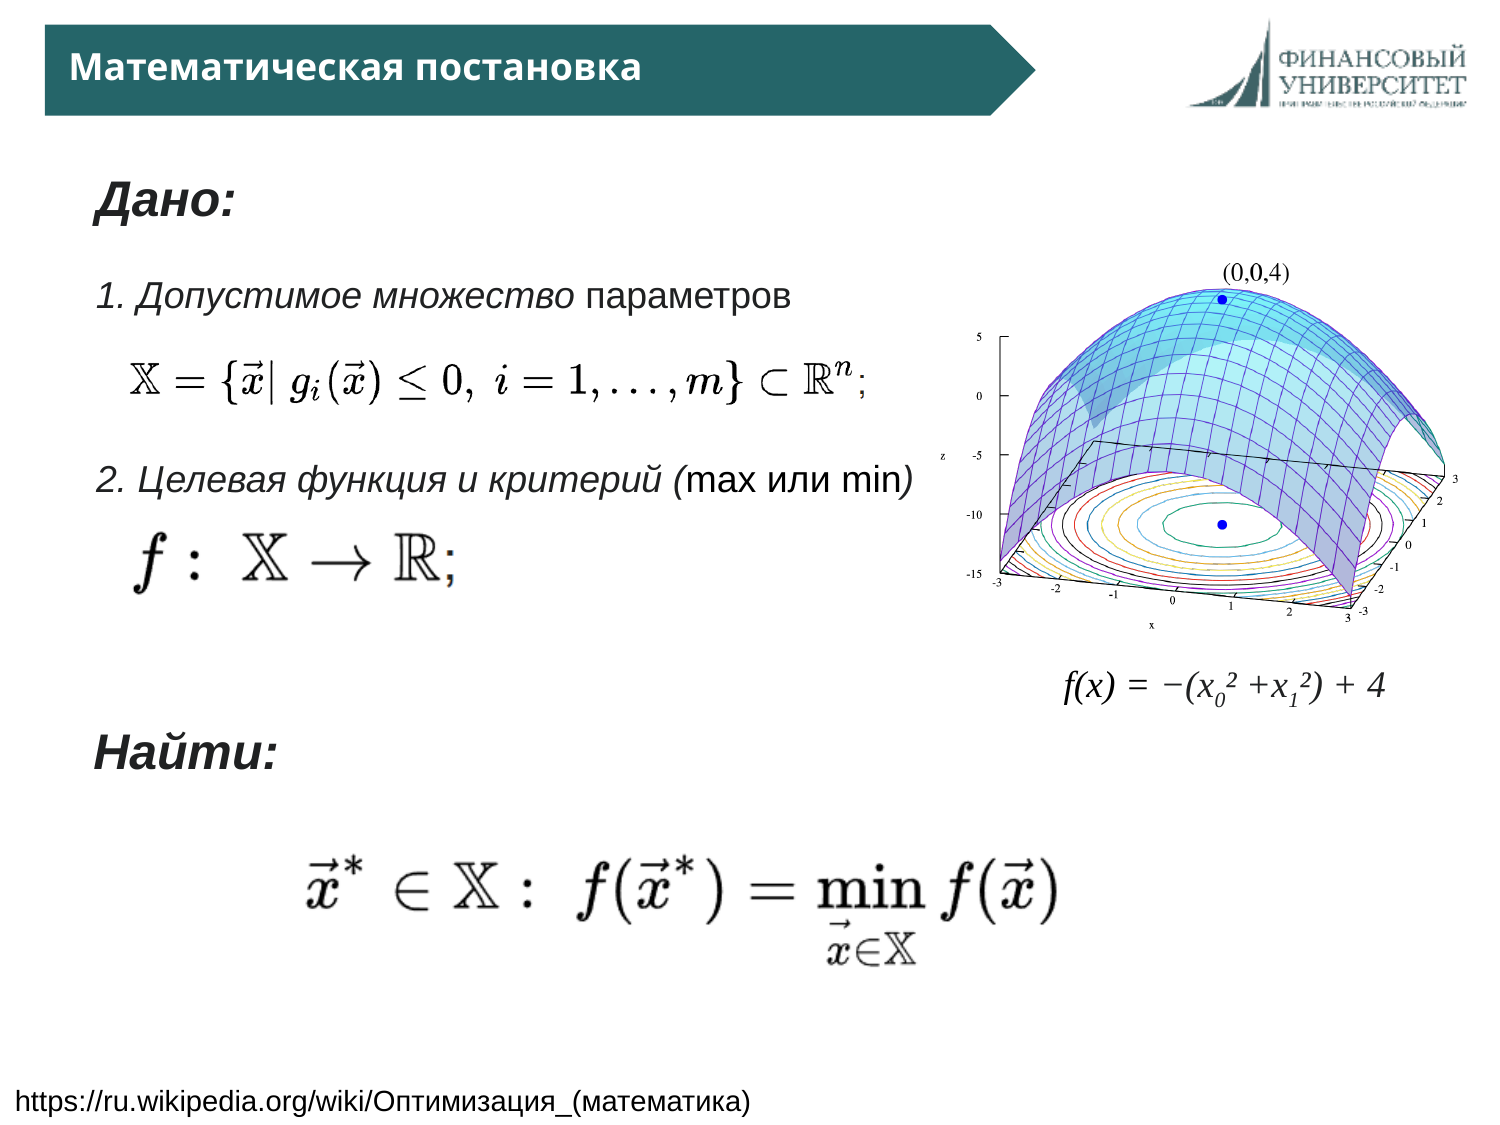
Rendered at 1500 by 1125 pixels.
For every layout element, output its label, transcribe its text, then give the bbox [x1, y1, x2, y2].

picture [921, 257, 1463, 639]
text_box Дано: 1. Допустимое множество параметров [81, 158, 818, 324]
text_box Найти: [78, 711, 295, 787]
text_box f(x) = −(x0² +x1²) + 4 [1048, 653, 1401, 719]
text_box https://ru.wikipedia.org/wiki/Оптимизация_(математика) [0, 1074, 785, 1125]
picture [295, 840, 1064, 976]
text_box 2. Целевая функция и критерий (max или min) [81, 447, 916, 508]
picture [1184, 15, 1468, 116]
text_box Математическая постановка [53, 35, 668, 95]
text_box [42, 22, 1039, 118]
picture [126, 521, 463, 604]
picture [117, 353, 869, 405]
